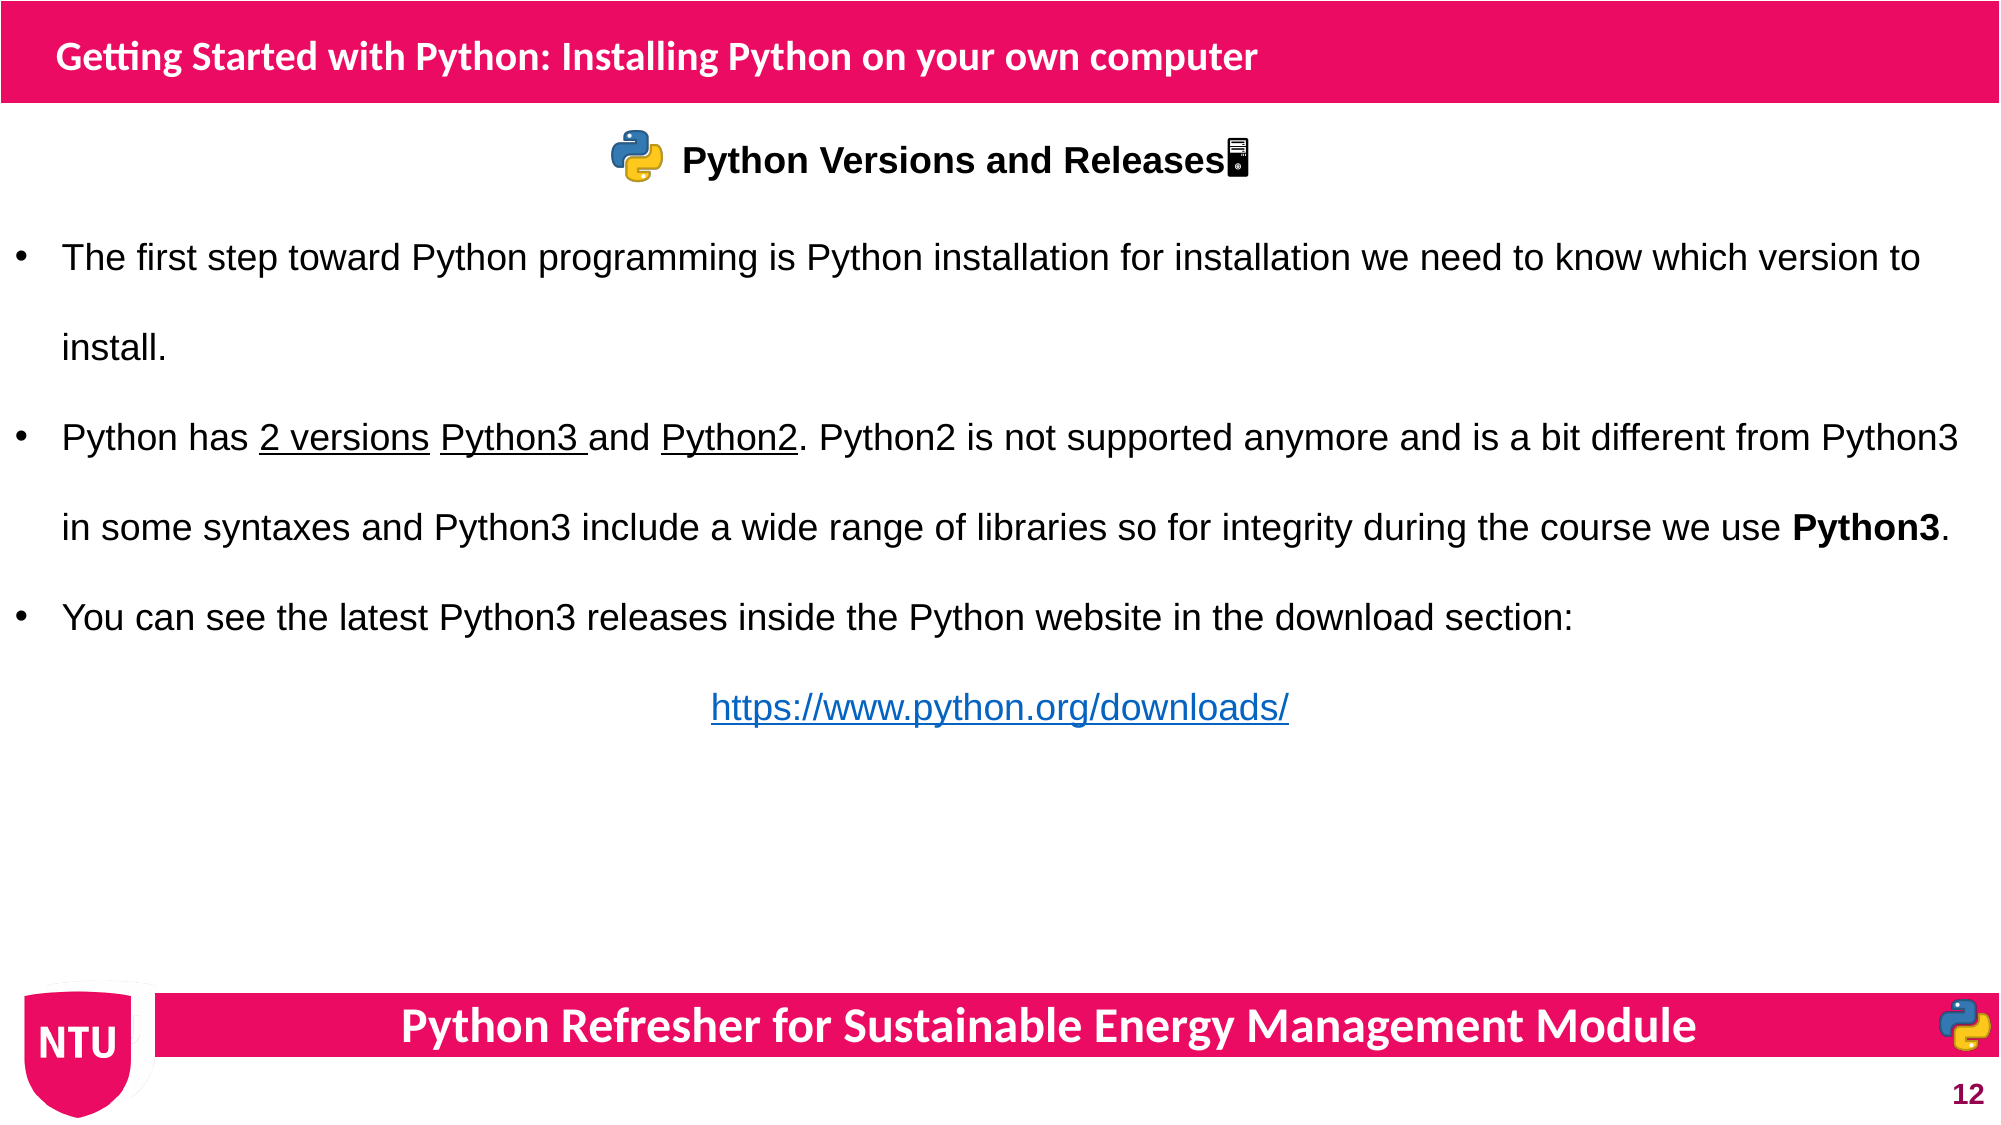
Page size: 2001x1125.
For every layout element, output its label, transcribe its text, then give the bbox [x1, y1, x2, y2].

text_box [162, 991, 314, 1059]
text_box 12 [1937, 1062, 2000, 1123]
text_box Getting Started with Python: Installing Python on your own computer [41, 21, 1771, 137]
picture [1937, 997, 1993, 1053]
text_box Python Versions and Releases🖥️ [411, 128, 1522, 189]
text_box [0, 0, 2000, 105]
text_box Python Refresher for Sustainable Energy Management Module [314, 984, 1785, 1060]
text_box The first step toward Python programming is Python installation for installation we need to know which version to install. Python has 2 versions Python3 and Python2. Python2 is not supported anymore and is a bit different from Python3 in some syntaxes and Python3 include a wide range of libraries so for integrity during the course we use Python3. You can see the latest Python3 releases inside the Python website in the download section: https://www.python.org/downloads/ [0, 180, 2000, 736]
text_box [1785, 991, 2000, 1059]
picture [609, 128, 665, 184]
picture [24, 974, 162, 1118]
